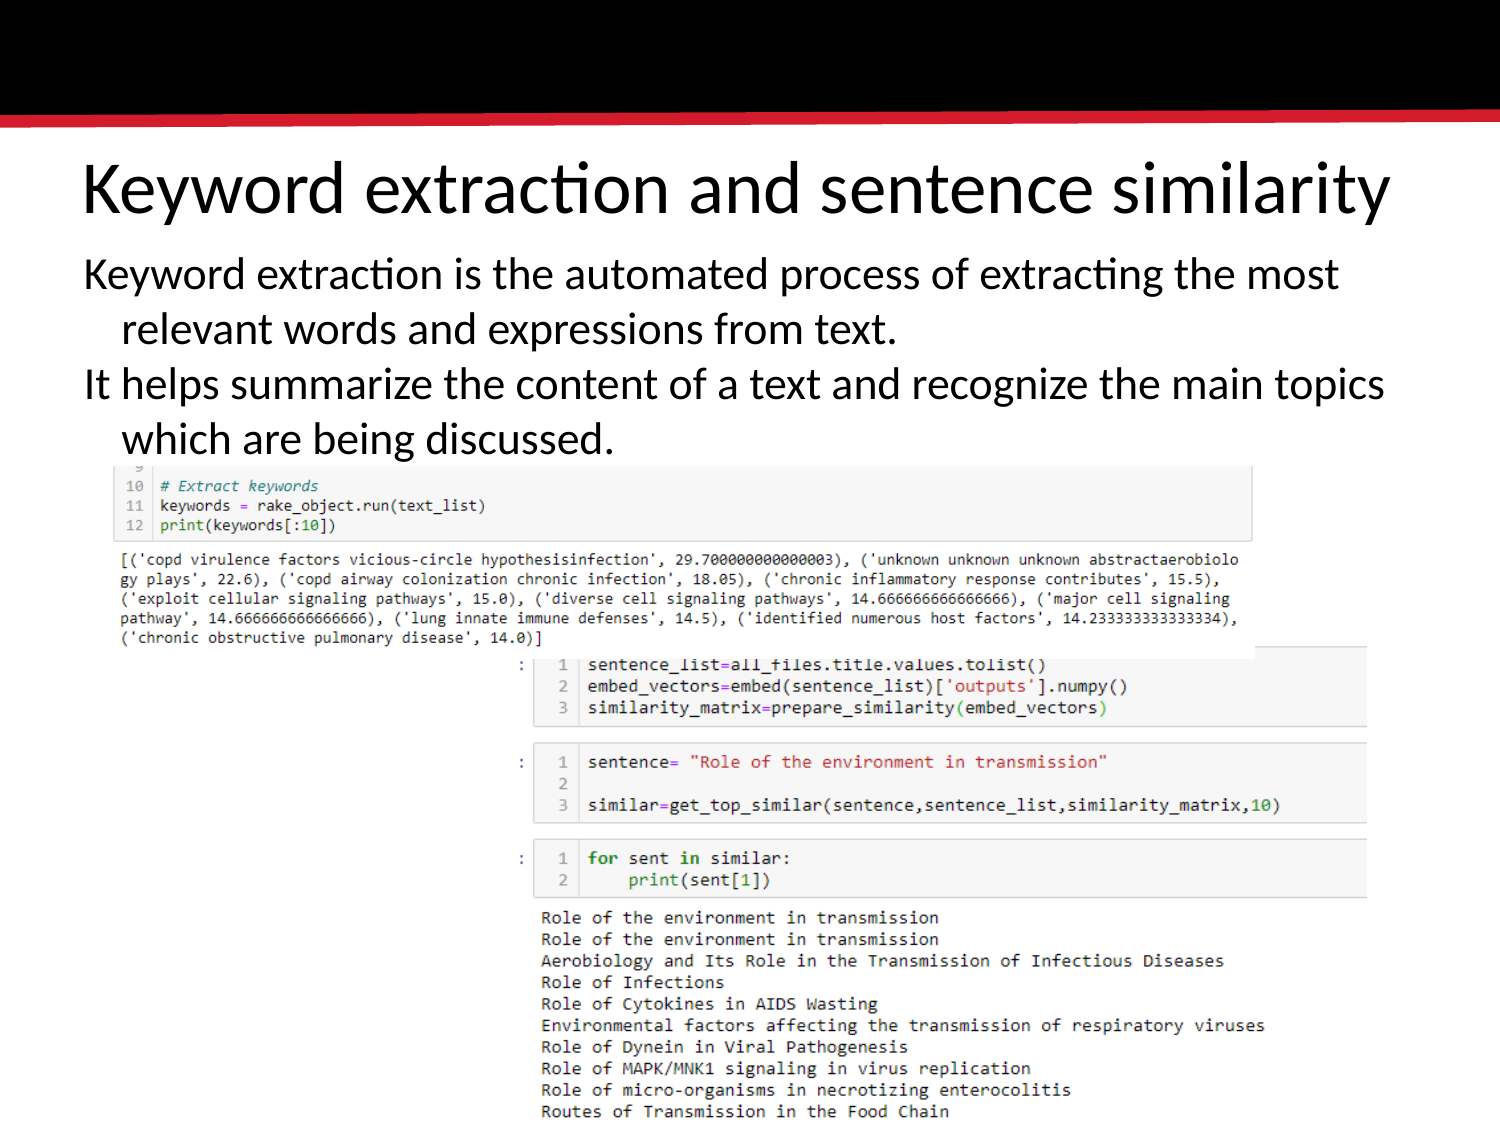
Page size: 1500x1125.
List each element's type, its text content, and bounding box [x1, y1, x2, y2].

title Keyword extraction and sentence similarity [82, 138, 1418, 353]
picture [47, 465, 1367, 1125]
picture [1059, 10, 1483, 121]
list Keyword extraction is the automated process of extracting the most relevant words and expressions from text. It helps summarize the content of a text and recognize the main topics which are being discussed. [46, 243, 1412, 955]
